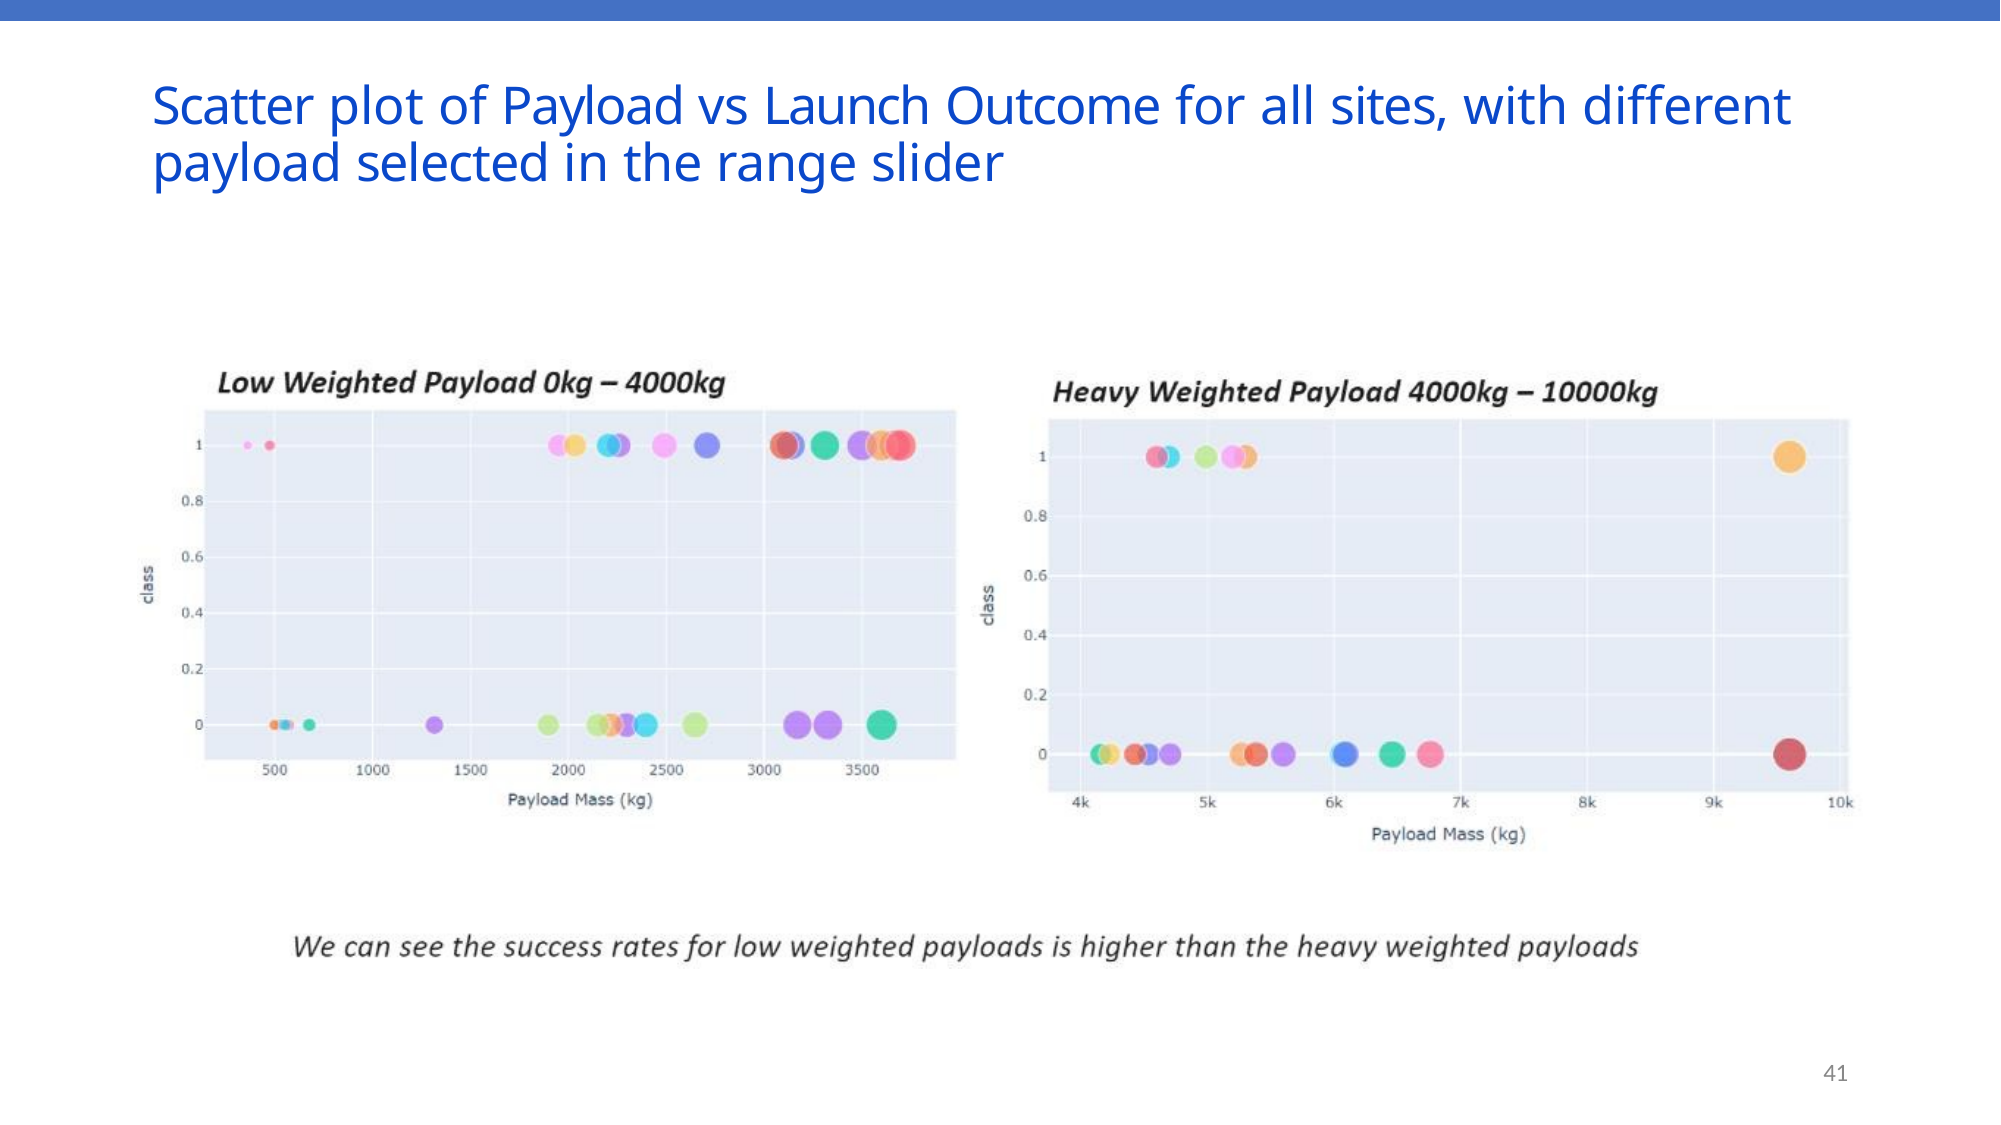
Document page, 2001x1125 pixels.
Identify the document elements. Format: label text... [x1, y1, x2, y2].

text_box [0, 0, 2000, 21]
title Scatter plot of Payload vs Launch Outcome for all sites, with different payload selected in the range slider [118, 49, 1836, 266]
picture [137, 358, 1863, 970]
text_box 41 [1817, 1060, 1857, 1087]
